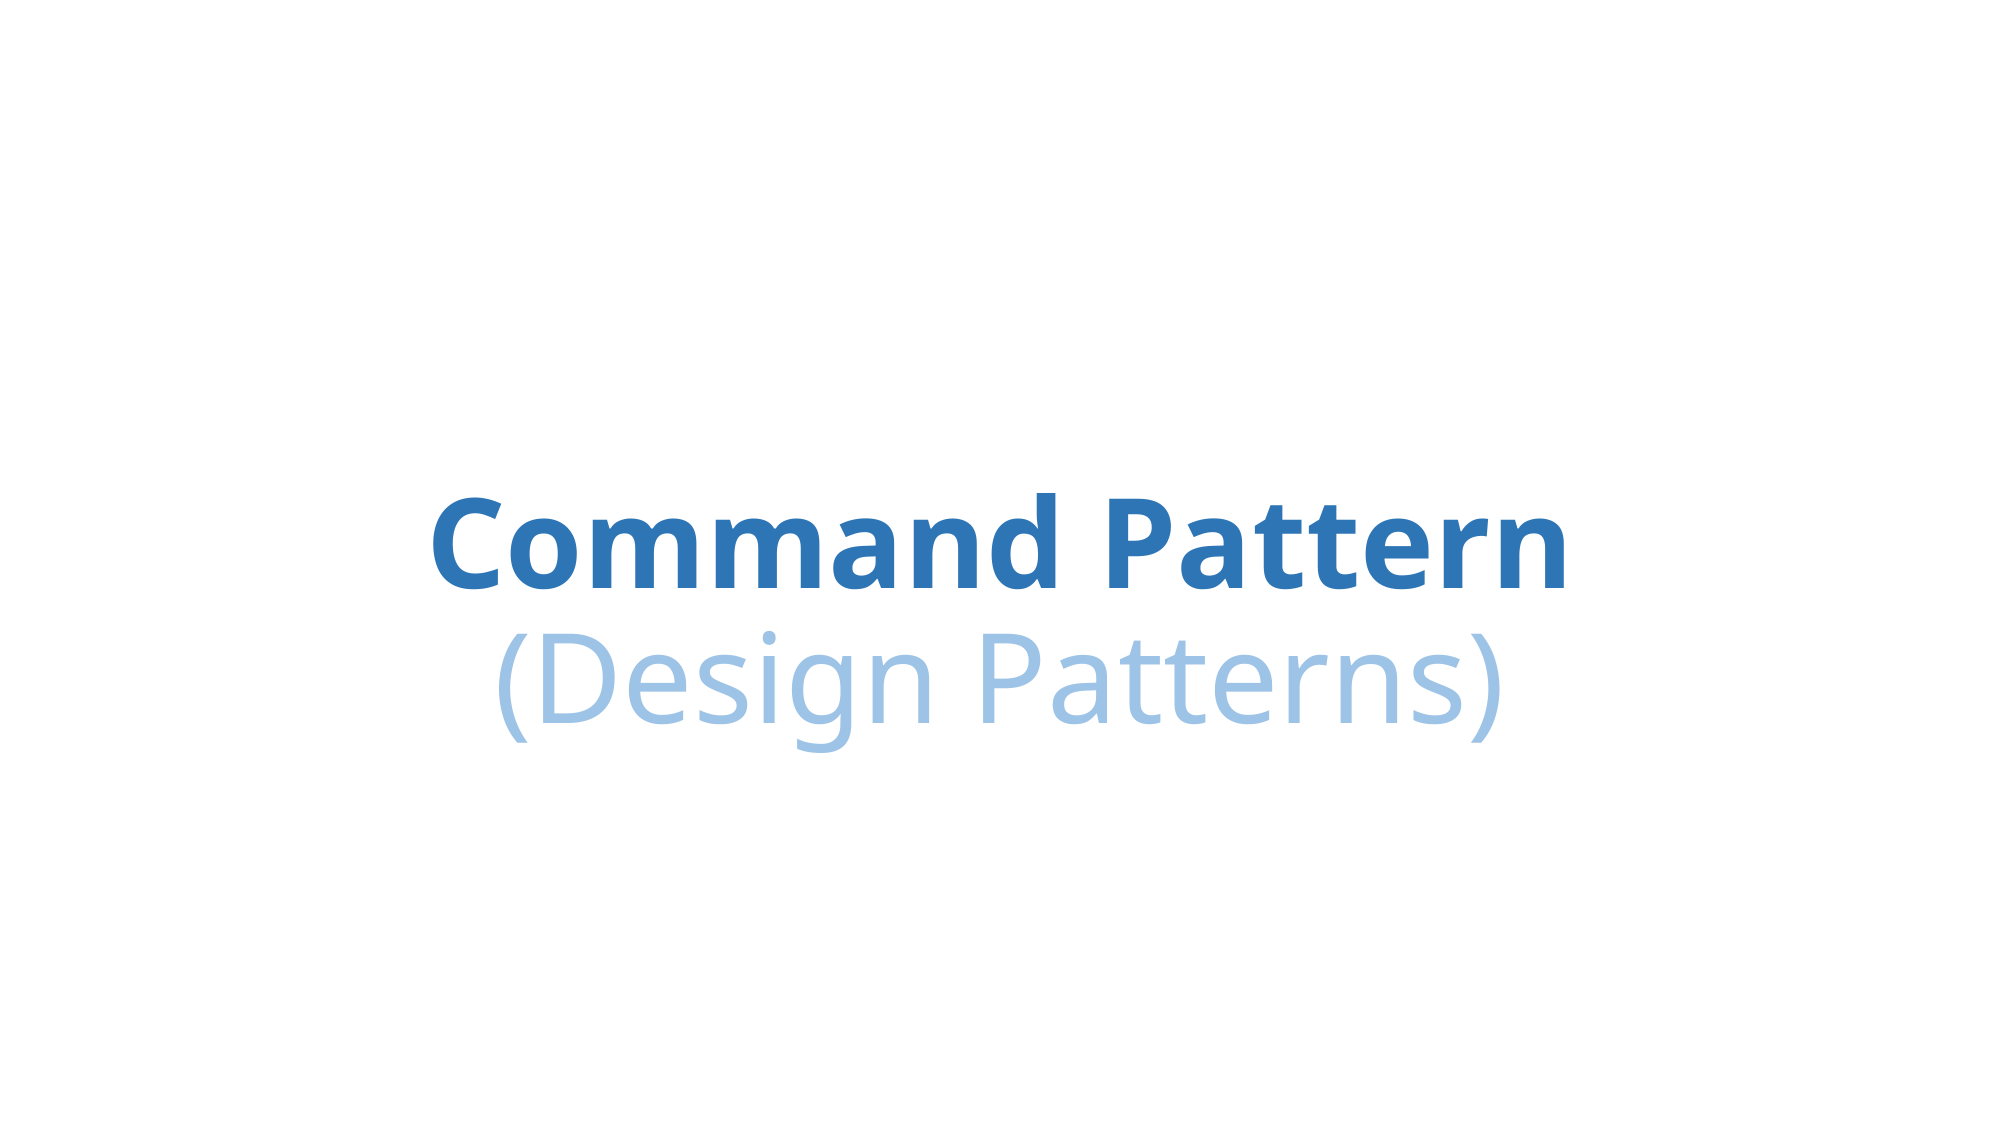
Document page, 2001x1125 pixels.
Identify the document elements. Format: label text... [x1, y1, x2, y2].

title Command Pattern (Design Patterns) [211, 366, 1789, 759]
